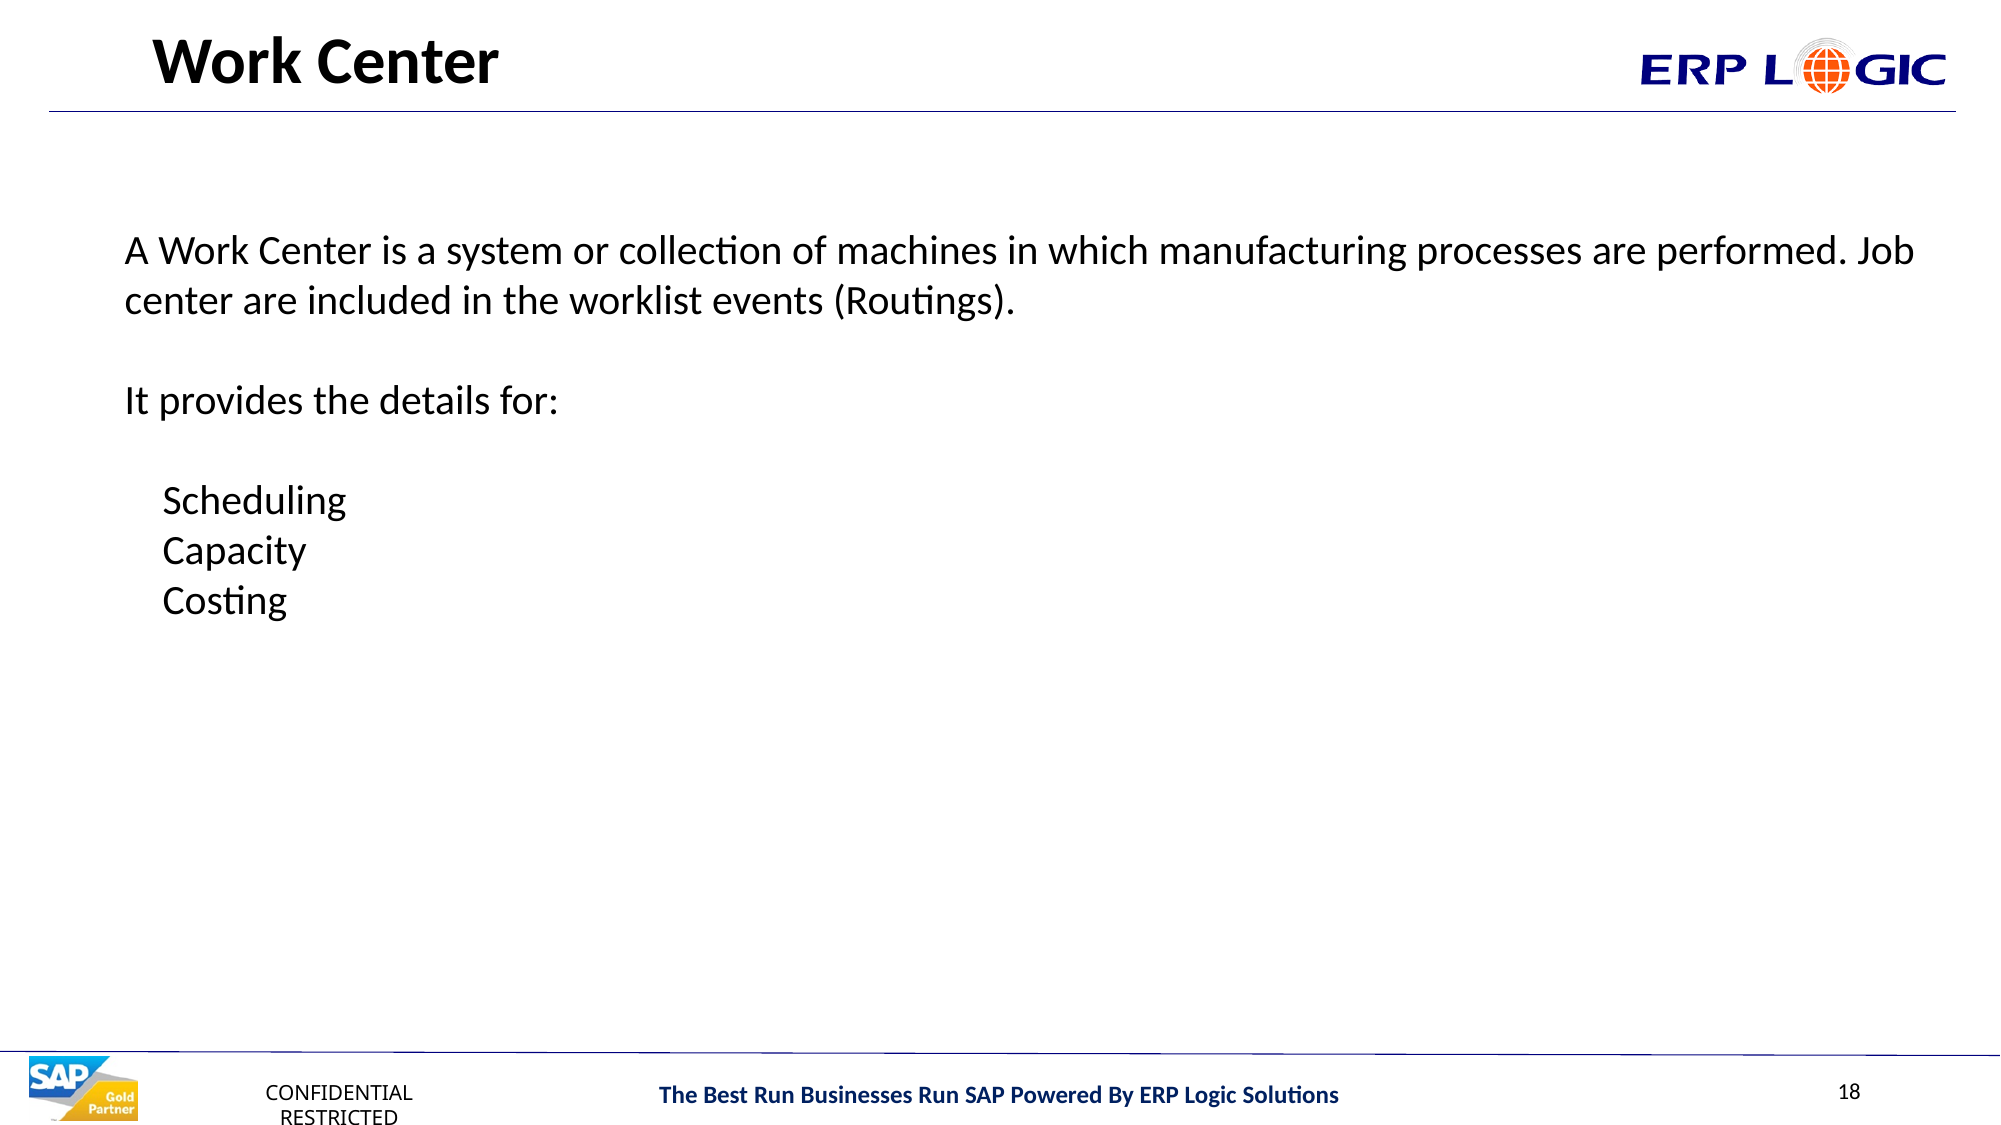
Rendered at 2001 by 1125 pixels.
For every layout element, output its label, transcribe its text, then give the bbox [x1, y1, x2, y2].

picture [29, 1056, 138, 1121]
picture [1615, 33, 1975, 103]
title Work Center [137, 24, 1863, 99]
text_box A Work Center is a system or collection of machines in which manufacturing processes are performed. Job center are included in the worklist events (Routings). It provides the details for: Scheduling Capacity Costing [109, 215, 2000, 631]
